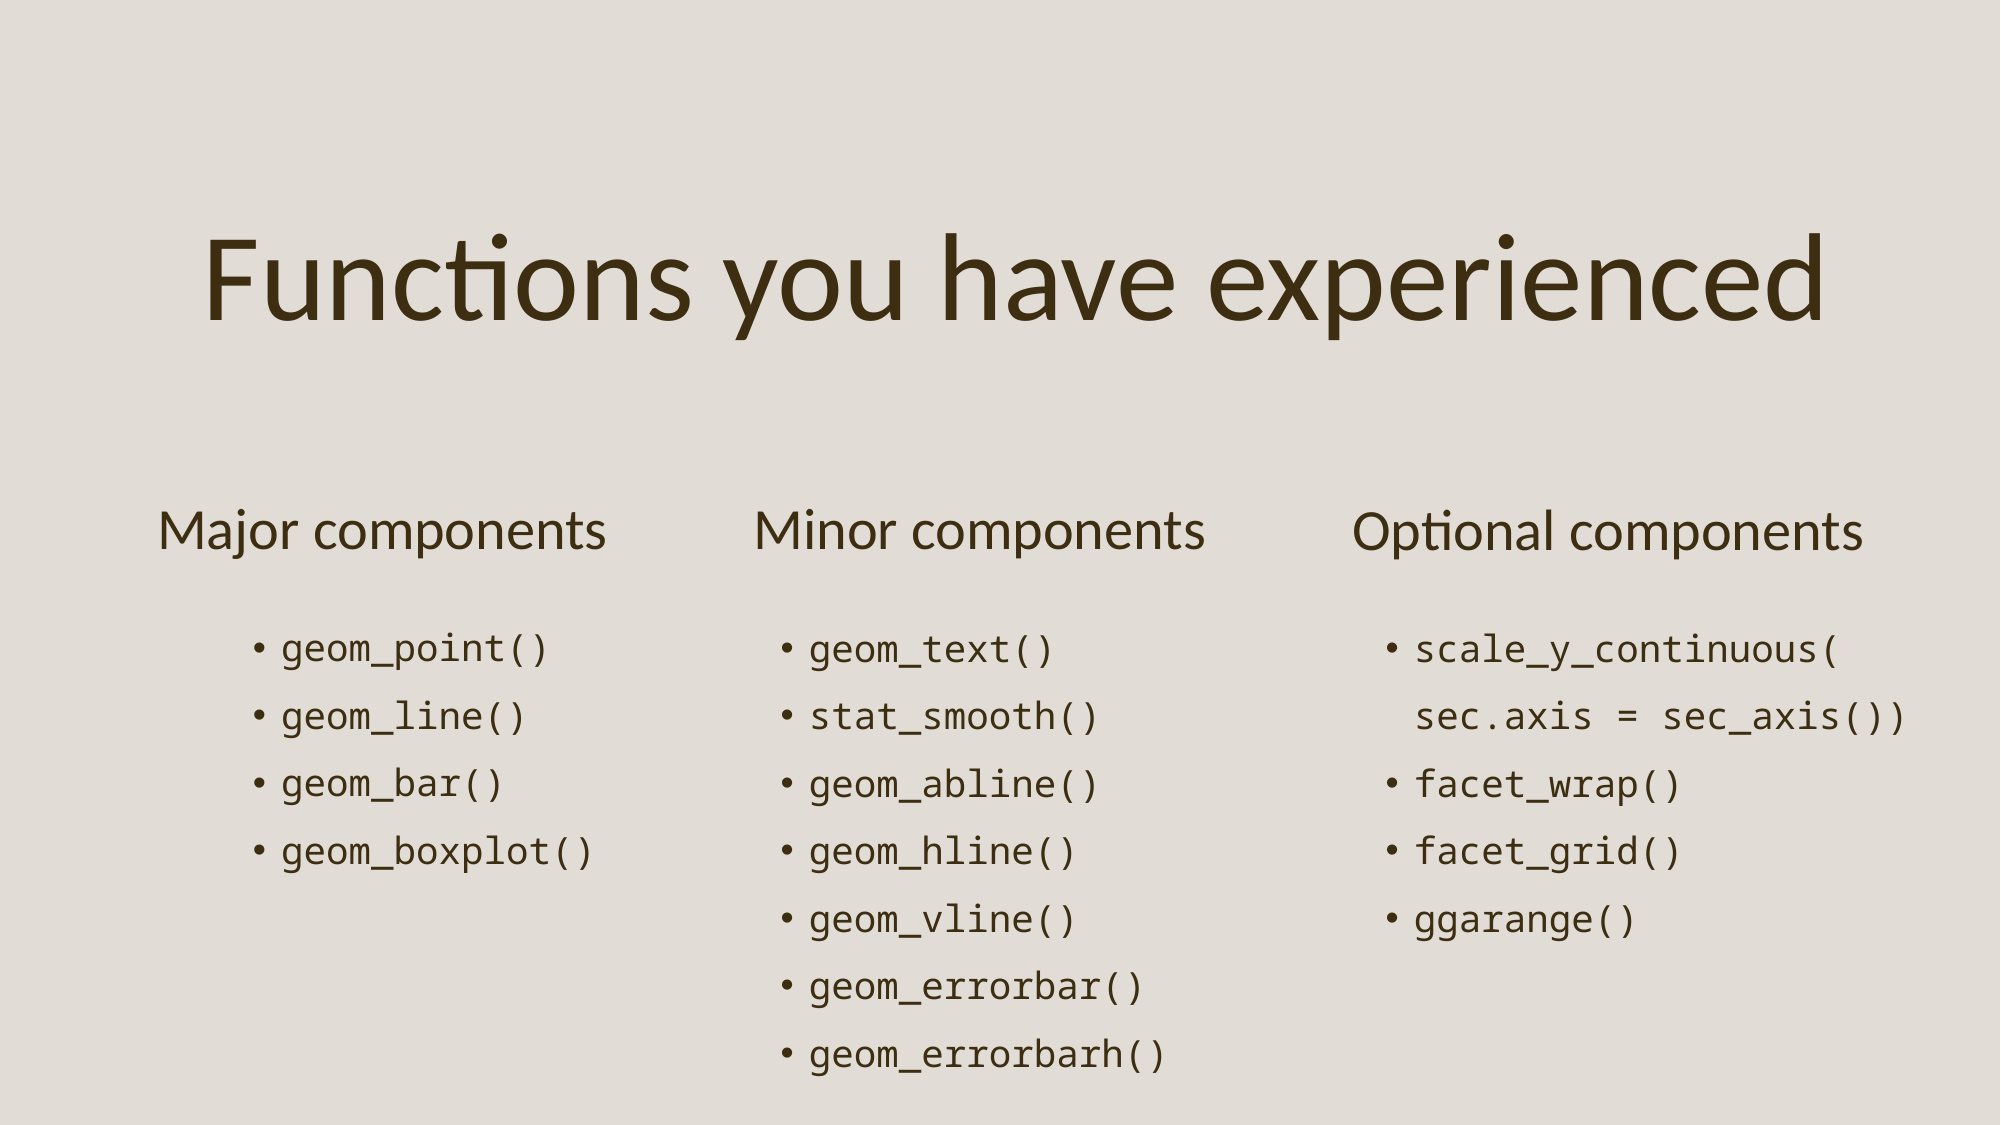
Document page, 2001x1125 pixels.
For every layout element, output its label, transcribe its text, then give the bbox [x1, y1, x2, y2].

text_box scale_y_continuous( sec.axis = sec_axis()) facet_wrap() facet_grid() ggarange() [1370, 594, 1924, 947]
text_box Minor components [738, 484, 1221, 569]
text_box geom_point() geom_line() geom_bar() geom_boxplot() [238, 594, 634, 880]
text_box Major components [142, 484, 623, 569]
text_box Functions you have experienced [187, 188, 1846, 353]
text_box geom_text() stat_smooth() geom_abline() geom_hline() geom_vline() geom_errorbar() geom_errorbarh() [765, 594, 1184, 1082]
text_box Optional components [1337, 484, 1879, 570]
